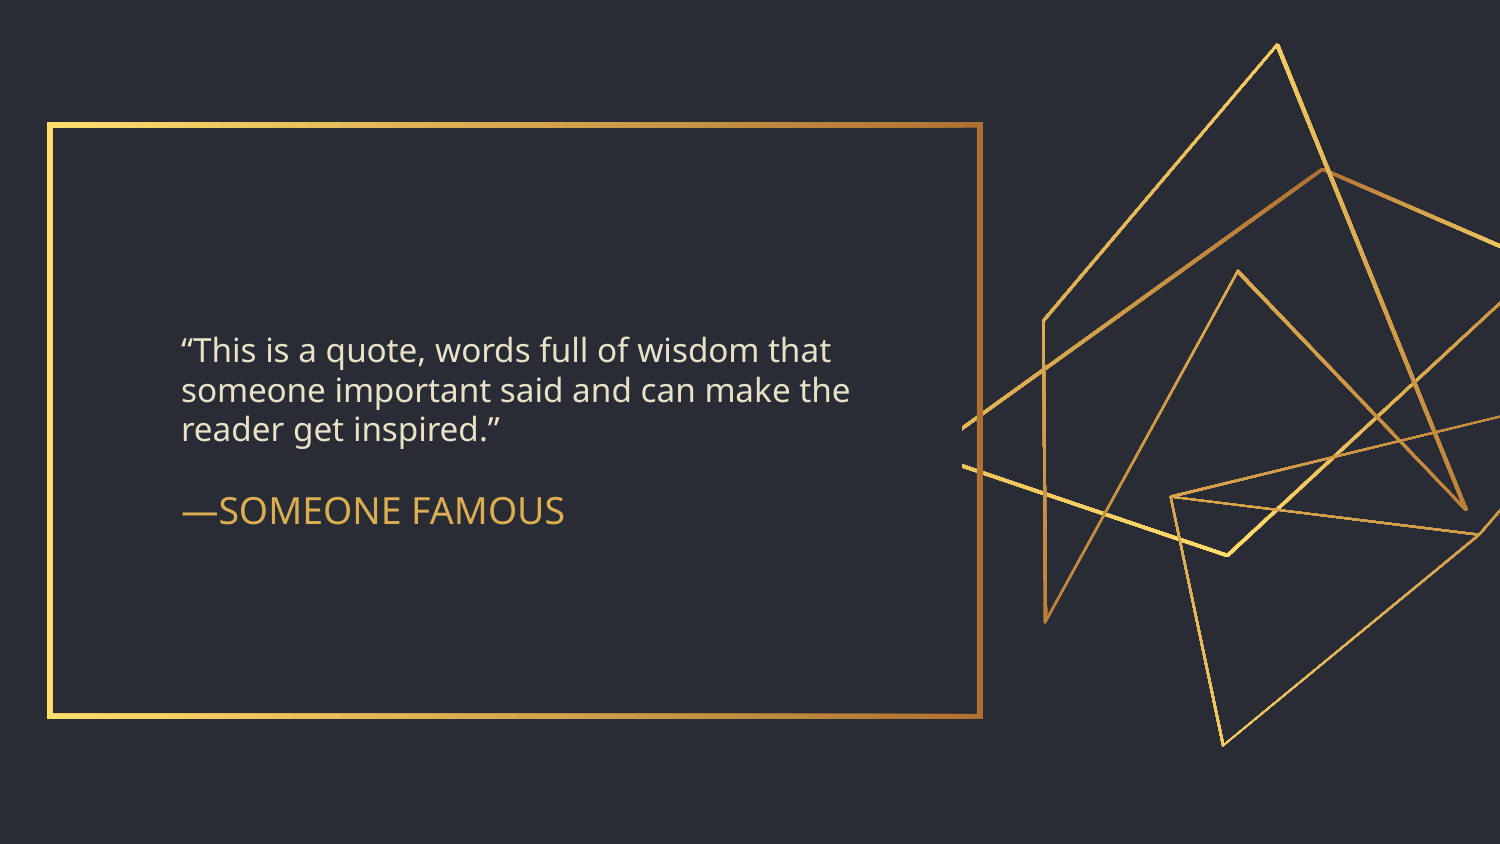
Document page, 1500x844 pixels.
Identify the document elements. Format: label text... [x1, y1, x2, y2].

title —SOMEONE FAMOUS [166, 477, 775, 543]
subtitle “This is a quote, words full of wisdom that someone important said and can make the reader get inspired.” [166, 301, 885, 476]
